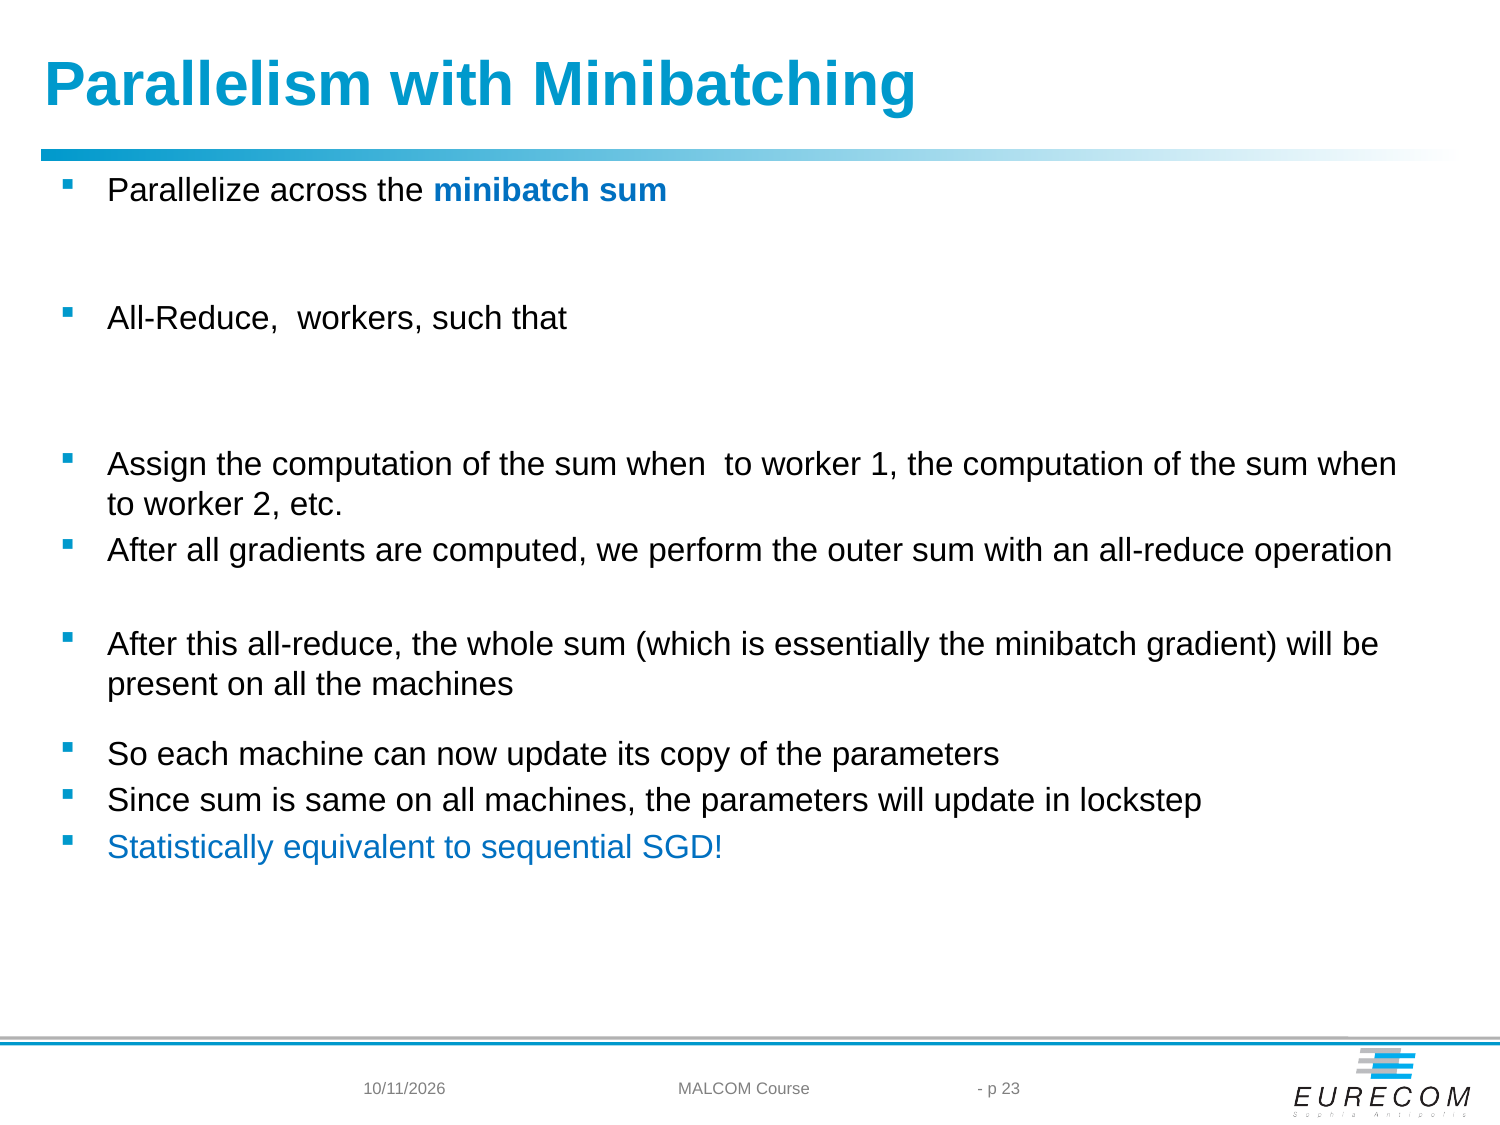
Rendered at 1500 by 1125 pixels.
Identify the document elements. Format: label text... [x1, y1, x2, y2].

picture [1293, 1048, 1477, 1118]
slide_number - p 23 [962, 1070, 1081, 1103]
text_box Parallelism with Minibatching [29, 35, 1436, 142]
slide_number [348, 1070, 526, 1103]
footer MALCOM Course [537, 1070, 951, 1103]
